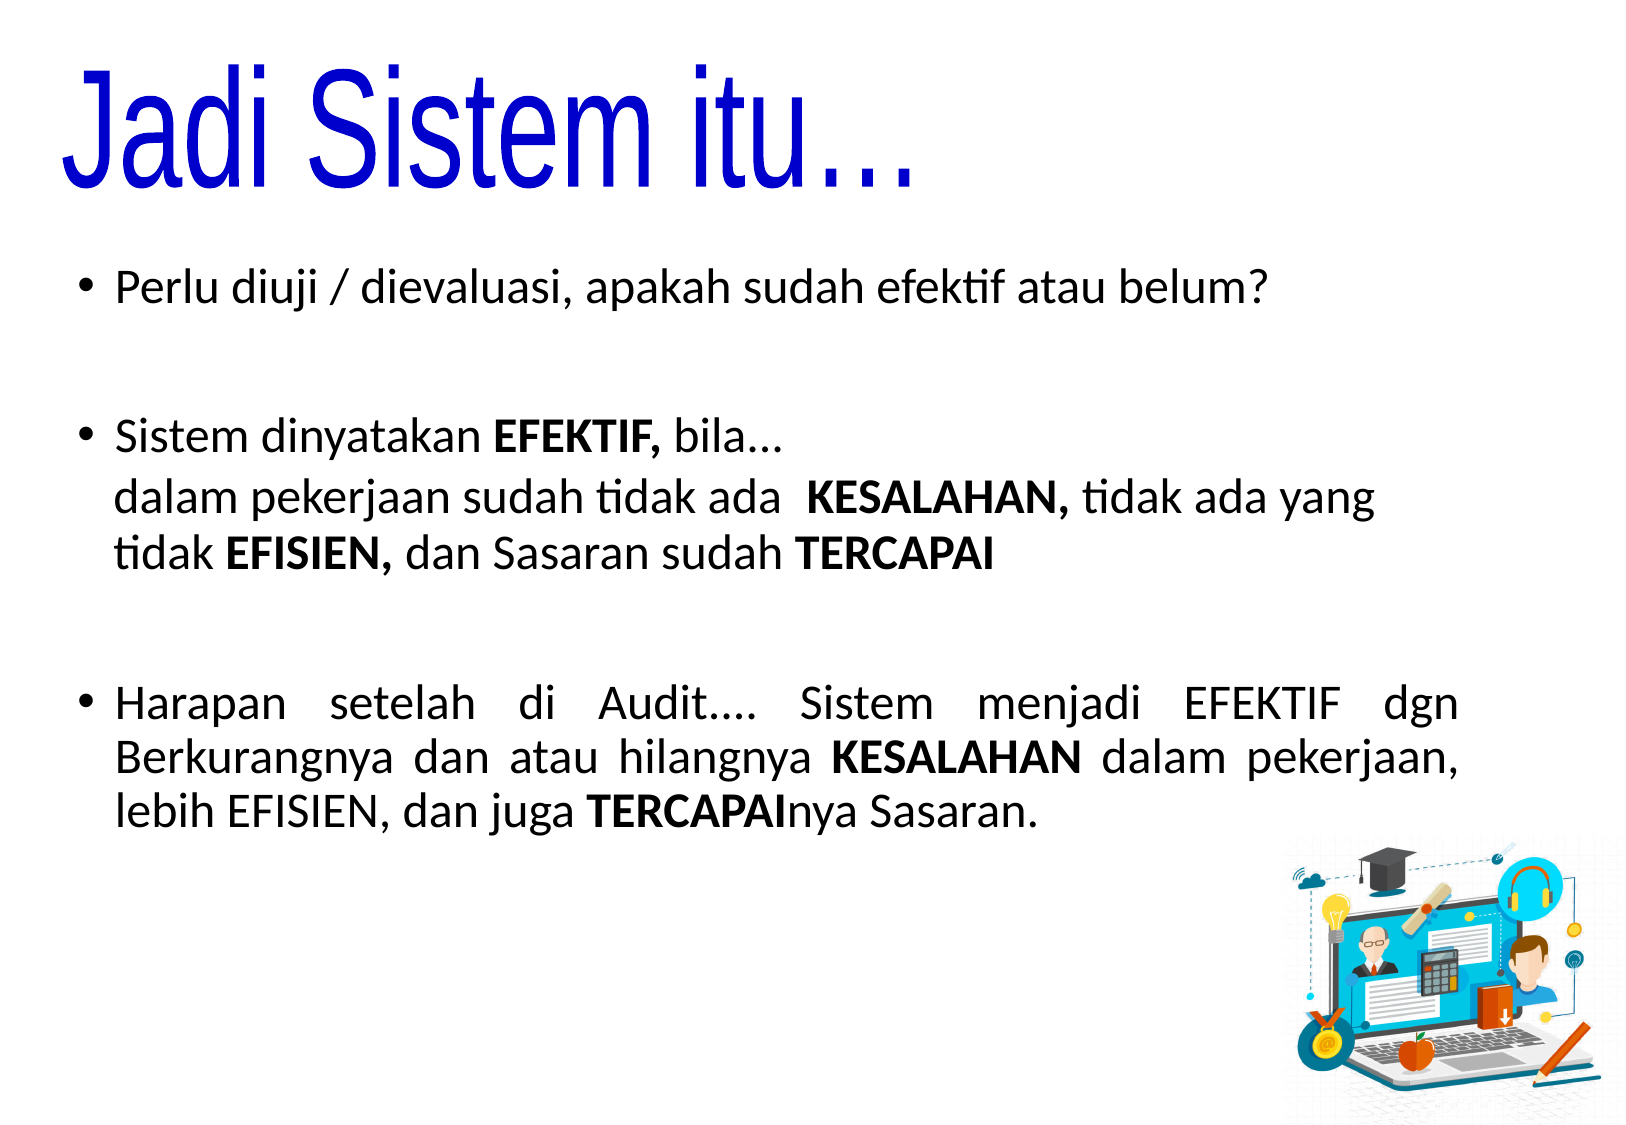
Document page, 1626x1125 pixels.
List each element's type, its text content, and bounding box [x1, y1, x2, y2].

text_box Perlu diuji / dievaluasi, apakah sudah efektif atau belum? Sistem dinyatakan EFEKTIF, bila... dalam pekerjaan sudah tidak ada KESALAHAN, tidak ada yang tidak EFISIEN, dan Sasaran sudah TERCAPAI Harapan setelah di Audit.... Sistem menjadi EFEKTIF dgn Berkurangnya dan atau hilangnya KESALAHAN dalam pekerjaan, lebih EFISIEN, dan juga TERCAPAInya Sasaran. [62, 252, 1475, 1043]
picture [1282, 835, 1625, 1125]
